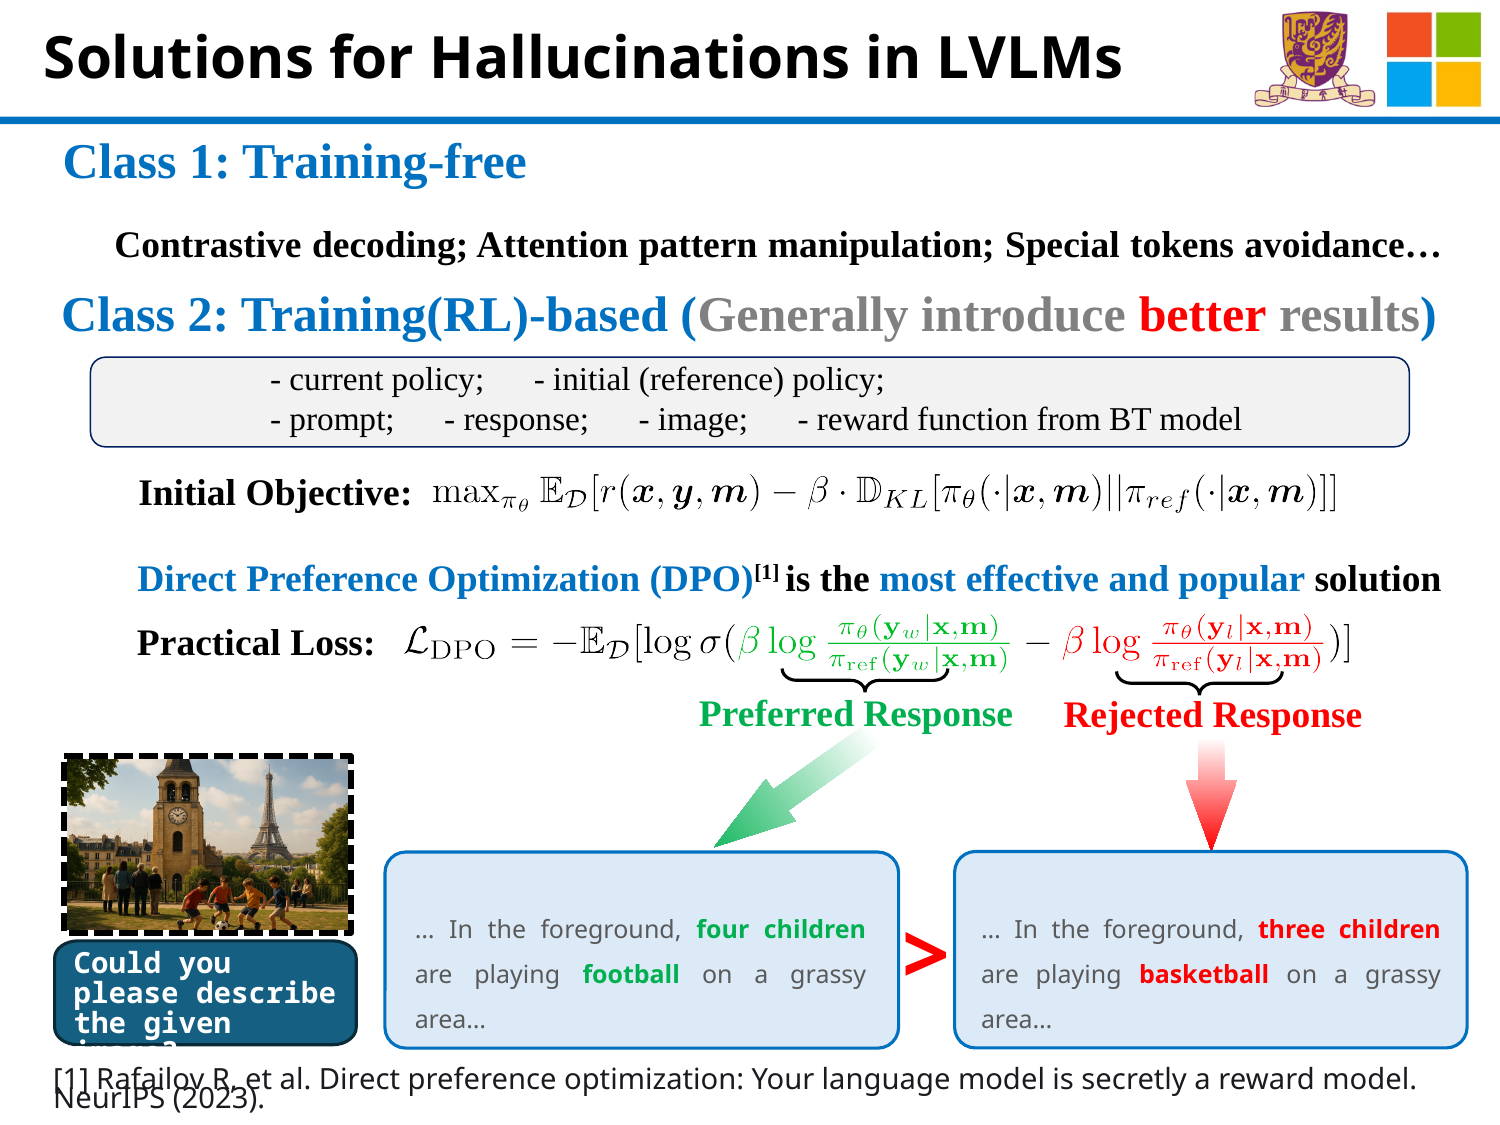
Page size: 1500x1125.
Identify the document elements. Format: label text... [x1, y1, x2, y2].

text_box Class 1: Training-free [47, 122, 1223, 203]
text_box [53, 946, 58, 1039]
picture [403, 613, 1350, 674]
text_box [1] Rafailov R, et al. Direct preference optimization: Your language model is secretly a reward model. NeurIPS (2023). [23, 1069, 1452, 1122]
text_box [383, 850, 901, 1050]
text_box [1183, 743, 1240, 849]
text_box [88, 356, 1411, 449]
text_box [0, 115, 1500, 126]
text_box [782, 674, 948, 693]
text_box [354, 948, 358, 1038]
picture [432, 473, 1336, 514]
text_box Direct Preference Optimization (DPO)[1] is the most effective and popular solution [122, 523, 1500, 606]
title Solutions for Hallucinations in LVLMs [28, 19, 1204, 100]
picture [1254, 6, 1378, 116]
text_box Could you please describe the given image? [58, 942, 354, 1069]
text_box Initial Objective: [123, 460, 428, 521]
text_box … In the foreground, four children are playing football on a grassy area… [399, 891, 882, 1041]
text_box [1115, 674, 1284, 696]
picture [1382, 0, 1489, 117]
text_box > [888, 893, 966, 1009]
text_box [953, 849, 1469, 1050]
text_box Preferred Response [684, 681, 1029, 741]
text_box … In the foreground, three children are playing basketball on a grassy area… [966, 891, 1457, 1041]
text_box Rejected Response [1048, 682, 1378, 743]
text_box Practical Loss: [122, 610, 391, 671]
text_box [710, 741, 889, 850]
picture [66, 758, 349, 931]
text_box Contrastive decoding; Attention pattern manipulation; Special tokens avoidance… [99, 190, 1458, 275]
text_box Class 2: Training(RL)-based (Generally introduce better results) [46, 275, 1482, 356]
